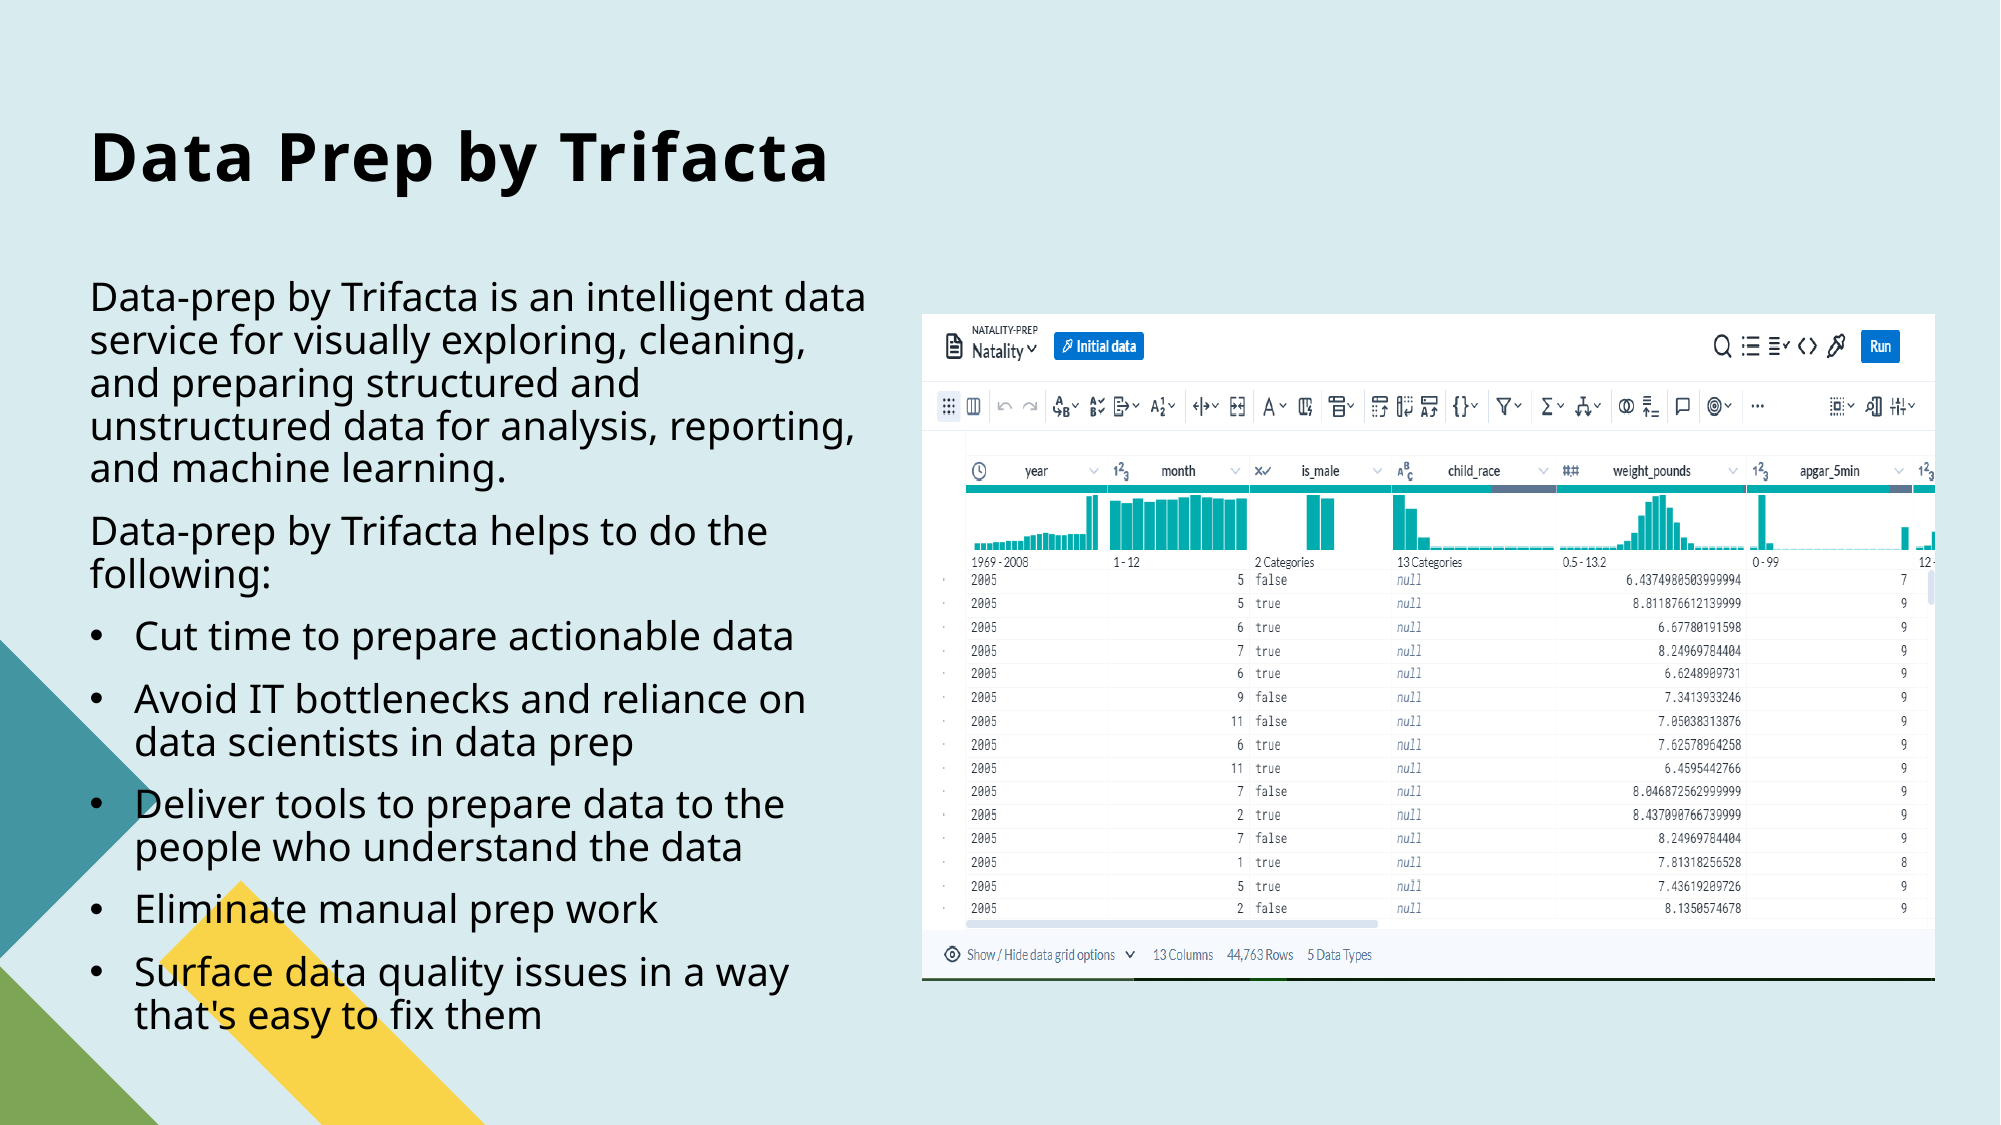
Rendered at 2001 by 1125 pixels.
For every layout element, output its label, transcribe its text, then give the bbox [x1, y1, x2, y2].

list Data-prep by Trifacta is an intelligent data service for visually exploring, cleaning, and preparing structured and unstructured data for analysis, reporting, and machine learning. Data-prep by Trifacta helps to do the following: Cut time to prepare actionable data Avoid IT bottlenecks and reliance on data scientists in data prep Deliver tools to prepare data to the people who understand the data Eliminate manual prep work Surface data quality issues in a way that's easy to fix them [89, 277, 869, 1042]
picture [922, 314, 1935, 981]
title Data Prep by Trifacta [89, 88, 934, 196]
